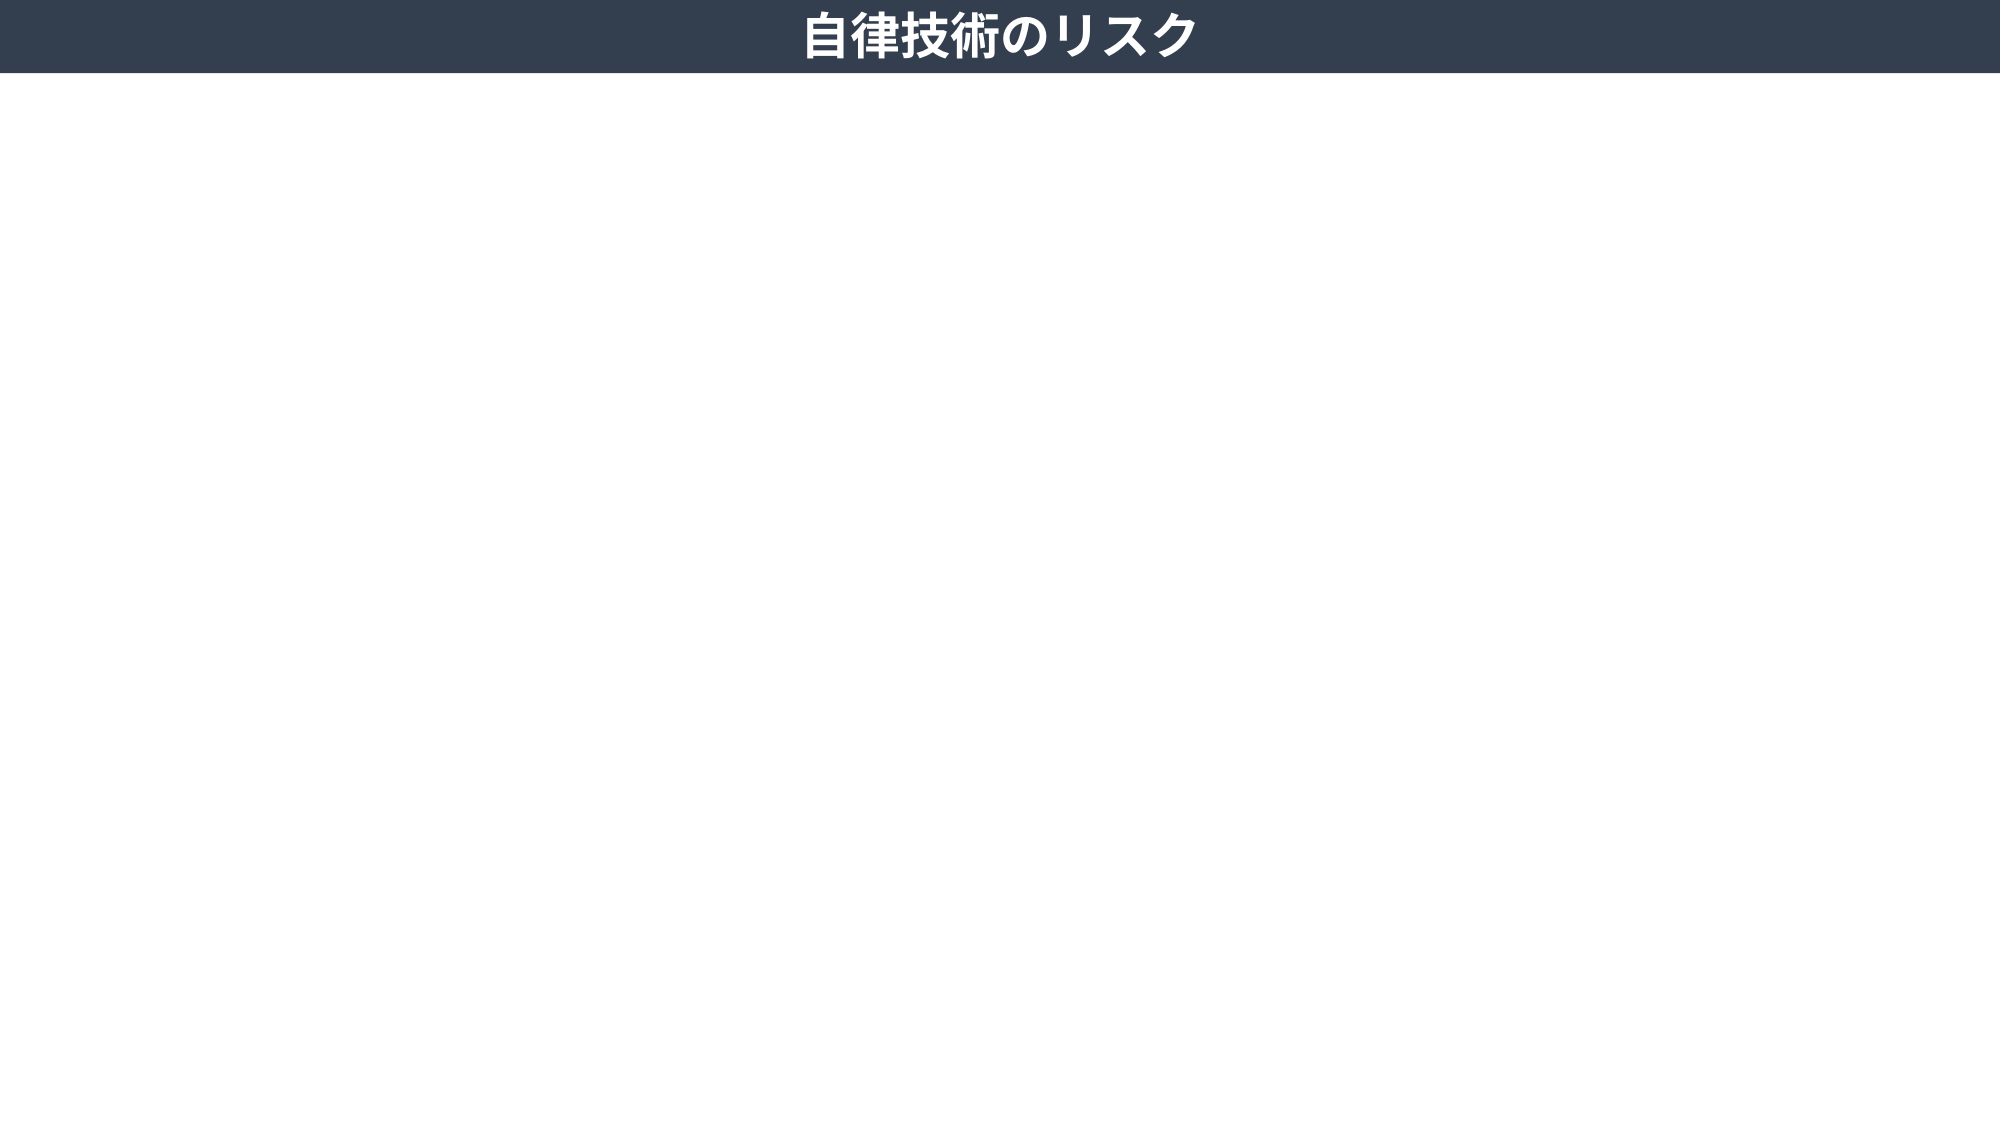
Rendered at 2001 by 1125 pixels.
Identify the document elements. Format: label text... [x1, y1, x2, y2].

text_box 自律技術のリスク [0, 0, 2000, 74]
